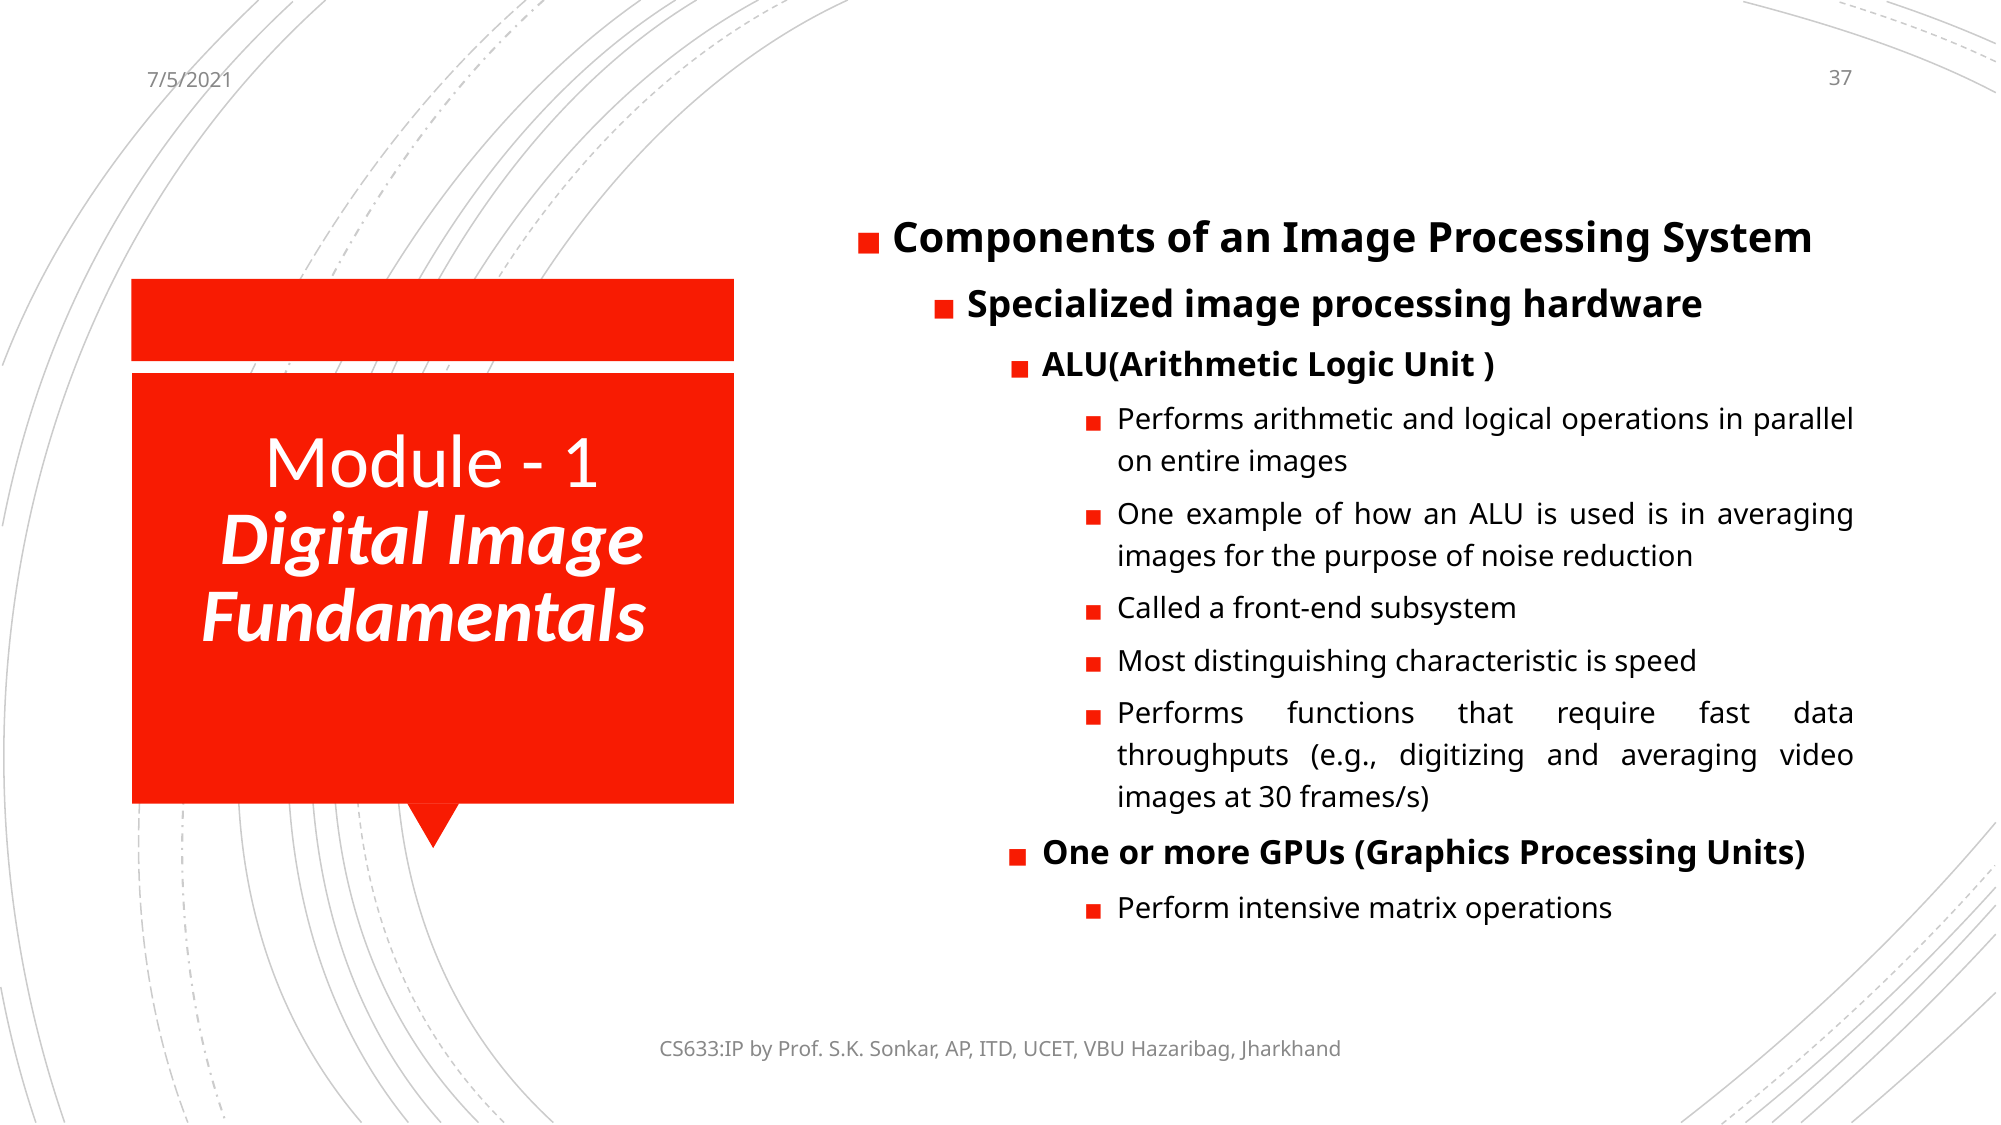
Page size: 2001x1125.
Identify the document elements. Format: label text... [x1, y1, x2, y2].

slide_number ‹#› [1717, 52, 1868, 105]
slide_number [131, 52, 732, 105]
footer CS633:IP by Prof. S.K. Sonkar, AP, ITD, UCET, VBU Hazaribag, Jharkhand [131, 1021, 1869, 1074]
title Module - 1 Digital Image Fundamentals [145, 385, 720, 789]
list Components of an Image Processing System Specialized image processing hardware ALU(Arithmetic Logic Unit ) Performs arithmetic and logical operations in parallel on entire images One example of how an ALU is used is in averaging images for the purpose of noise reduction Called a front-end subsystem Most distinguishing characteristic is speed Performs functions that require fast data throughputs (e.g., digitizing and averaging video images at 30 frames/s) One or more GPUs (Graphics Processing Units) Perform intensive matrix operations [839, 131, 1871, 993]
